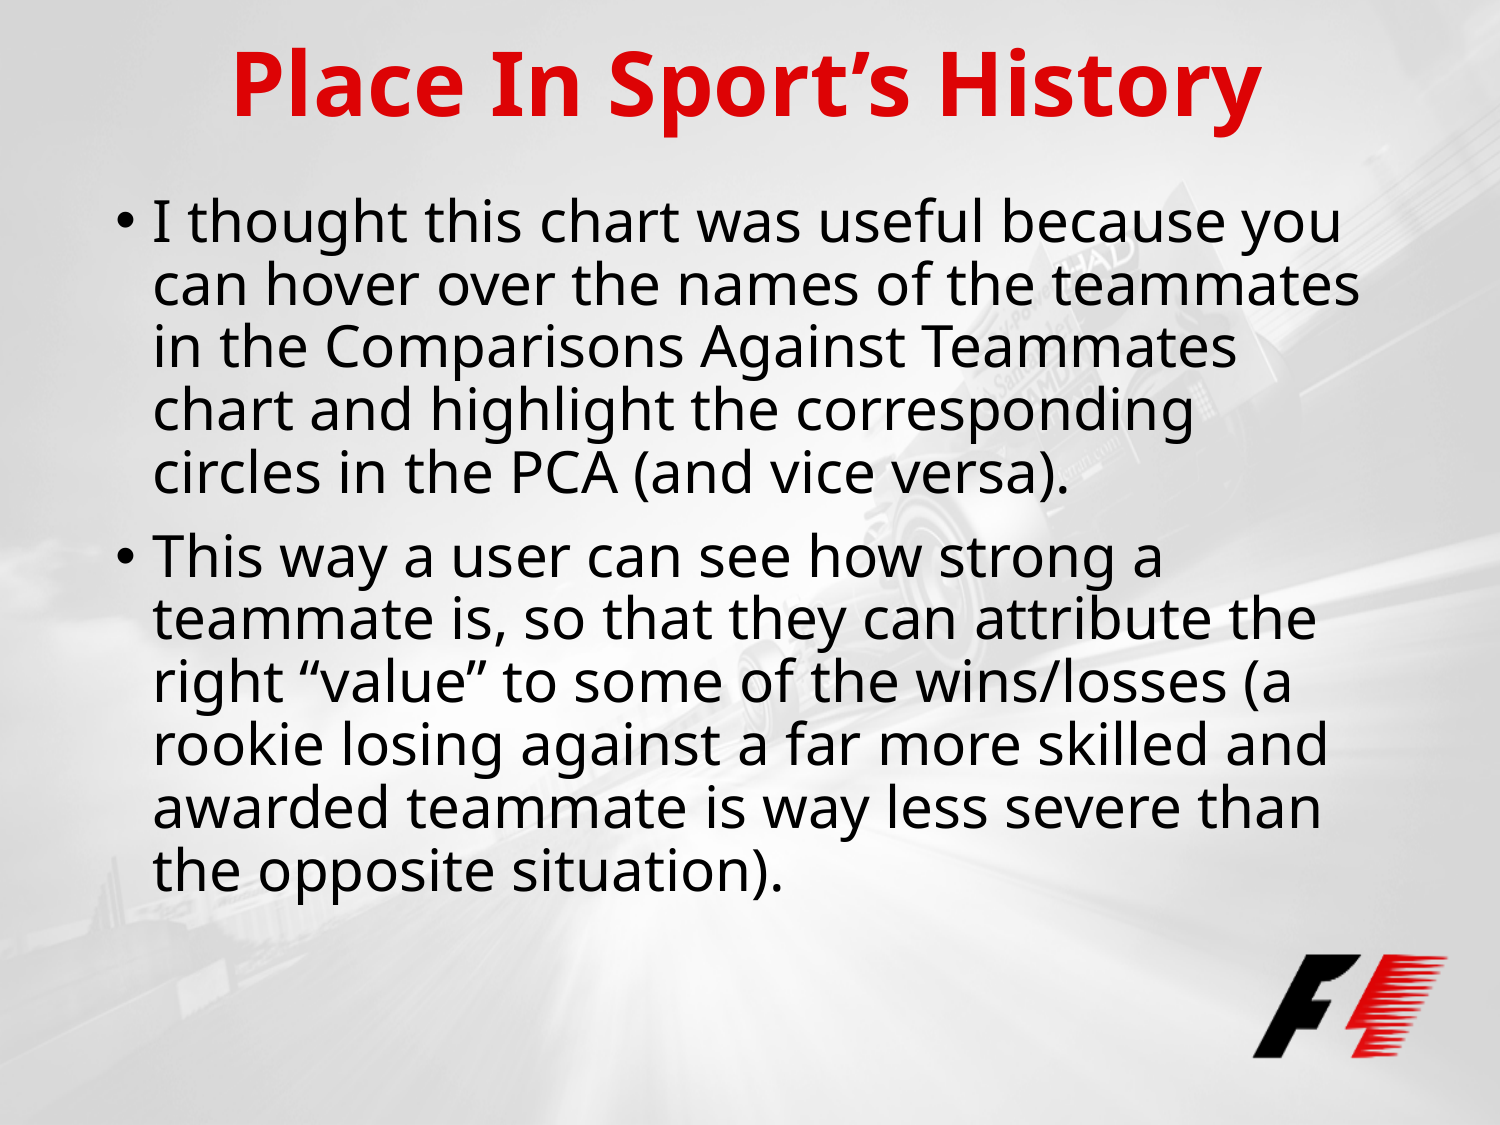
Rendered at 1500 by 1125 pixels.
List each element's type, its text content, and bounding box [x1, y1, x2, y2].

picture [0, 0, 1500, 1125]
list I thought this chart was useful because you can hover over the names of the teammates in the Comparisons Against Teammates chart and highlight the corresponding circles in the PCA (and vice versa). This way a user can see how strong a teammate is, so that they can attribute the right “value” to some of the wins/losses (a rookie losing against a far more skilled and awarded teammate is way less severe than the opposite situation). [100, 184, 1395, 1035]
title Place In Sport’s History [100, 30, 1395, 144]
